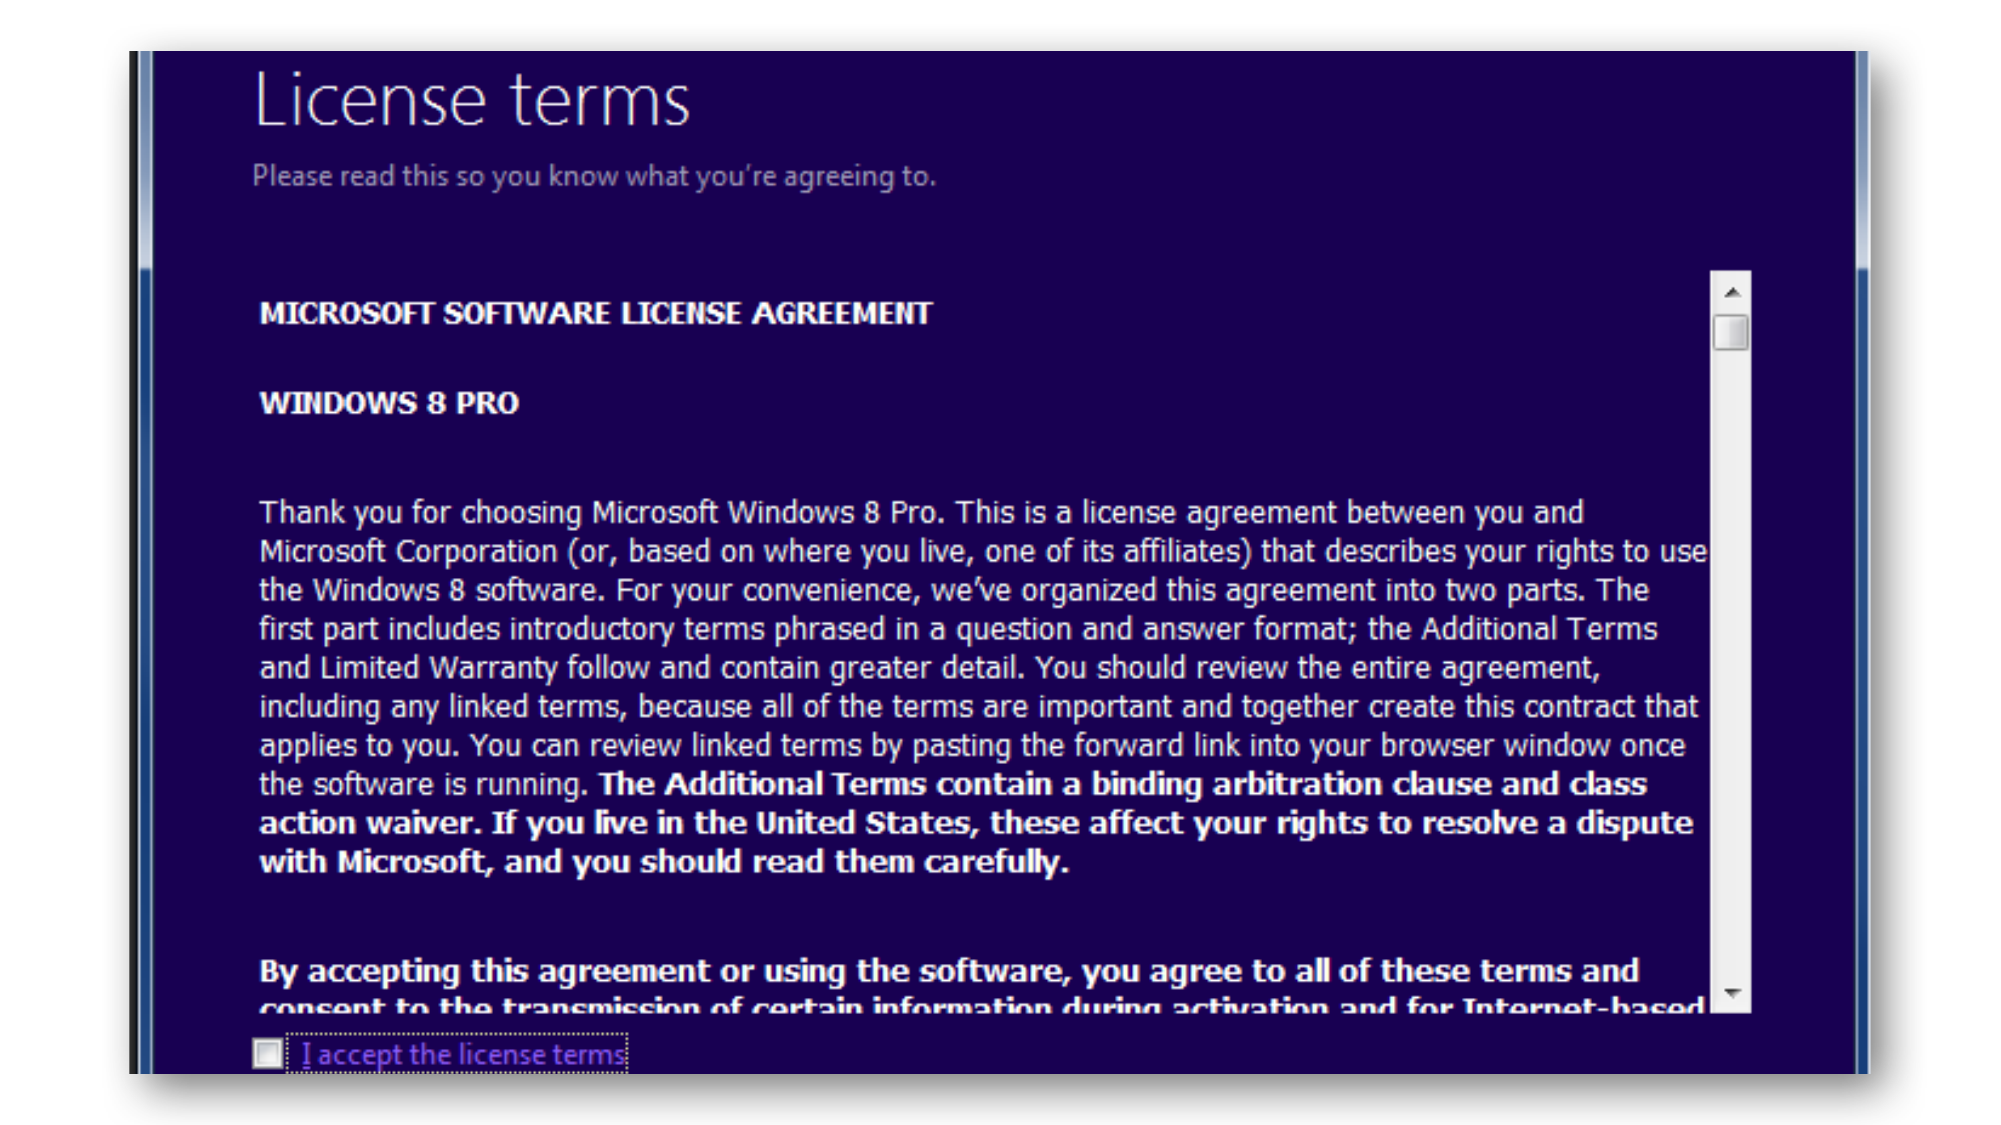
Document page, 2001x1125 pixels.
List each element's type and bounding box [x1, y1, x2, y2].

picture [129, 51, 1871, 1074]
